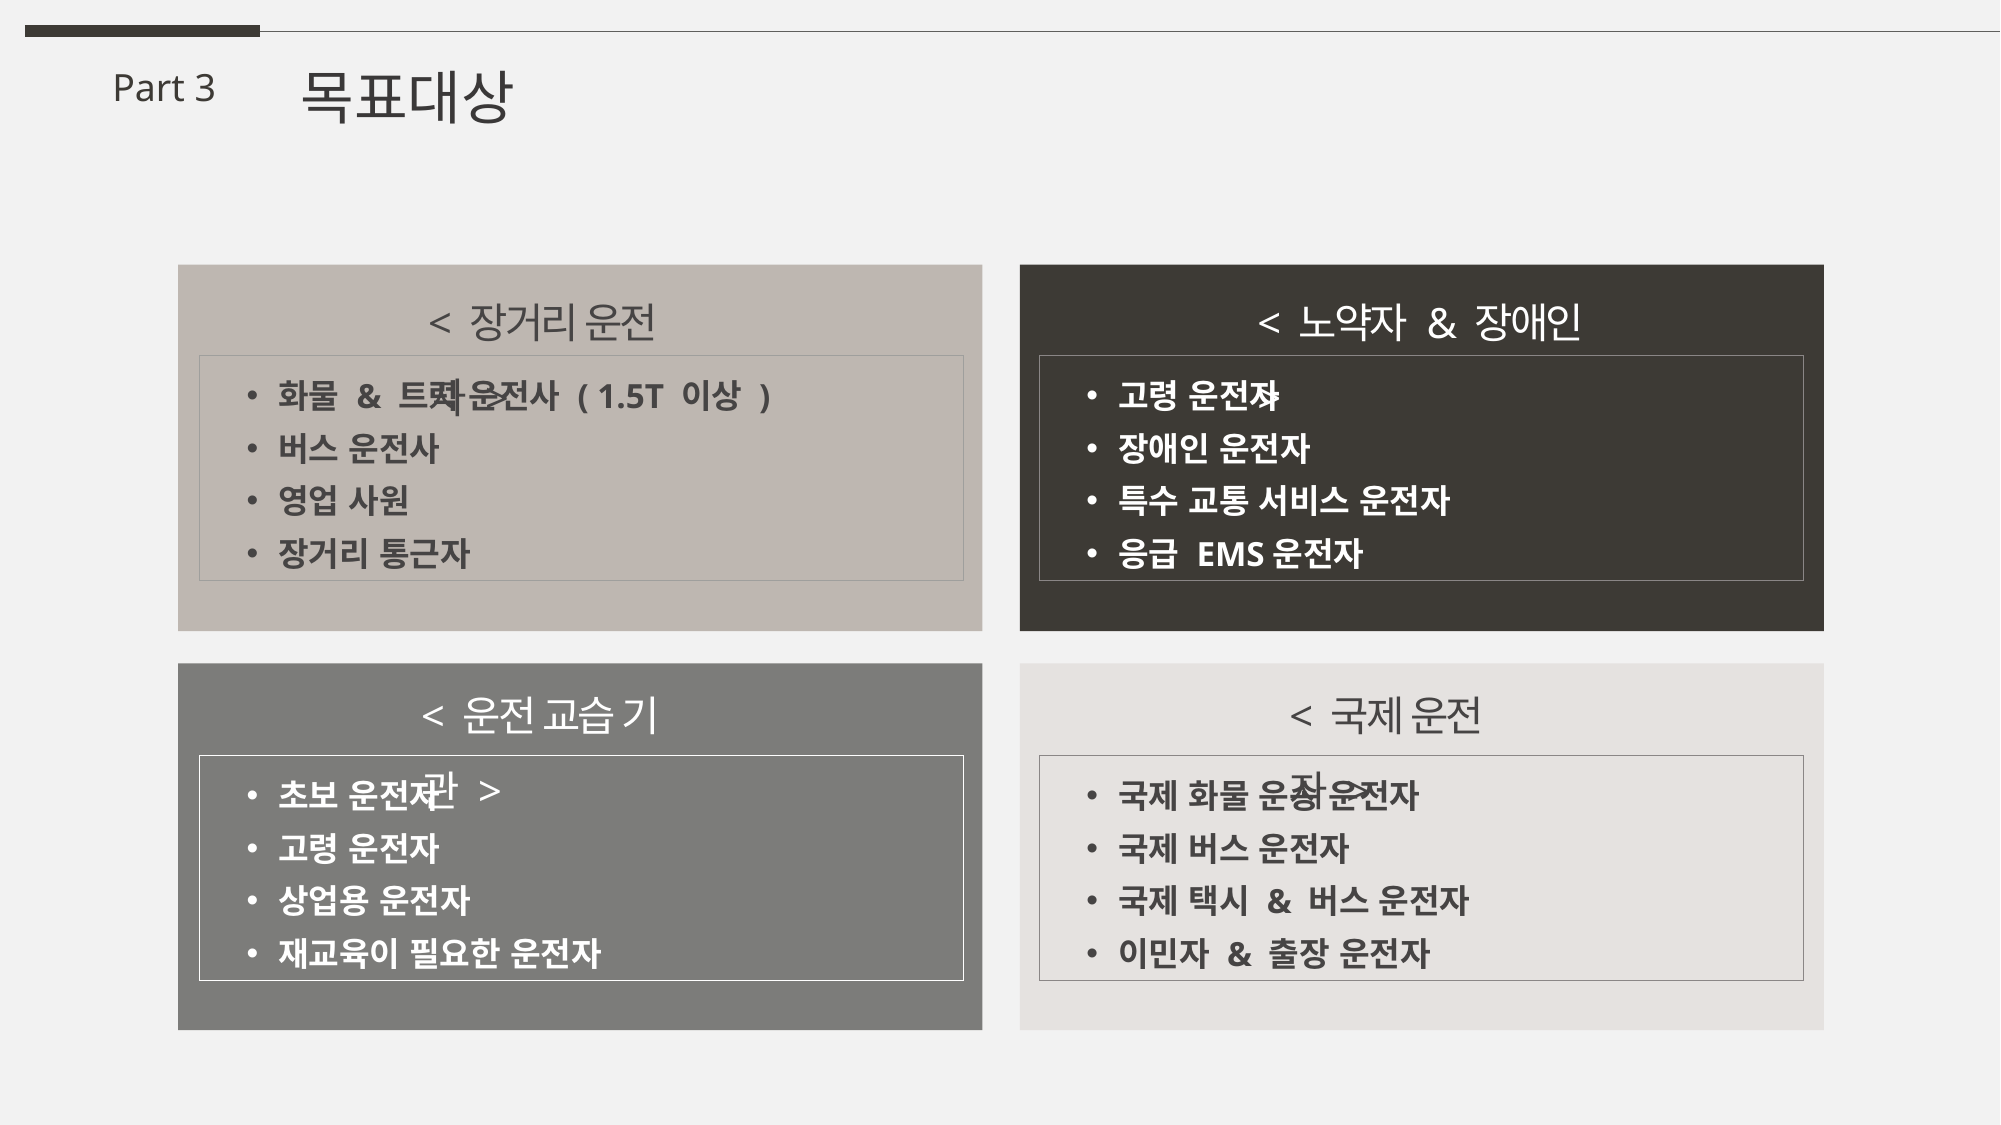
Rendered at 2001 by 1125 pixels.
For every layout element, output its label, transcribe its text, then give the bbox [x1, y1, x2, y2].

text_box Part 3 [97, 56, 232, 117]
text_box 화물 & 트럭 운전사 ( 1.5T 이상 ) 버스 운전사 영업 사원 장거리 통근자 [199, 355, 964, 581]
text_box < 운전 교습 기관 > [406, 657, 751, 755]
text_box < 노약자 & 장애인 > [1242, 264, 1602, 355]
text_box 목표대상 [286, 54, 530, 139]
text_box [177, 263, 983, 632]
text_box 초보 운전자 고령 운전자 상업용 운전자 재교육이 필요한 운전자 [199, 755, 964, 981]
text_box [1019, 263, 1825, 632]
text_box 고령 운전자 장애인 운전자 특수 교통 서비스 운전자 응급 EMS운전자 [1039, 355, 1804, 581]
text_box [1019, 662, 1825, 1031]
text_box 국제 화물 운송 운전자 국제 버스 운전자 국제 택시 & 버스 운전자 이민자 & 출장 운전자 [1039, 755, 1804, 981]
text_box < 국제 운전자 > [1274, 657, 1570, 755]
text_box [177, 662, 983, 1031]
text_box < 장거리 운전자 > [413, 264, 744, 355]
